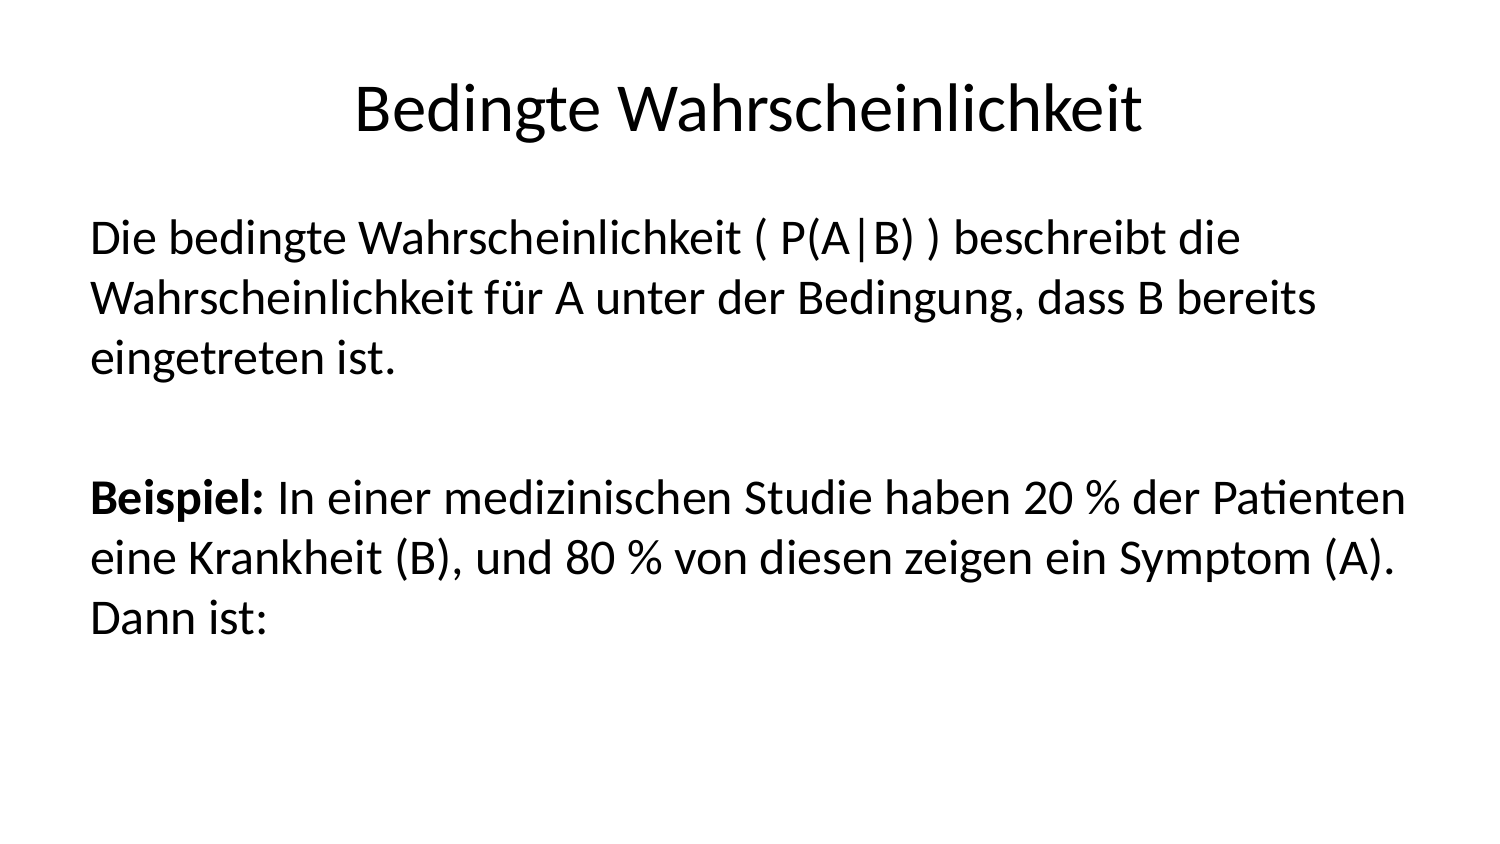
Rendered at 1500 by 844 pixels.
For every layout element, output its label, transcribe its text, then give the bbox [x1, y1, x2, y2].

title Bedingte Wahrscheinlichkeit [75, 33, 1425, 175]
list Die bedingte Wahrscheinlichkeit ( P(A|B) ) beschreibt die Wahrscheinlichkeit für A unter der Bedingung, dass B bereits eingetreten ist. Beispiel: In einer medizinischen Studie haben 20 % der Patienten eine Krankheit (B), und 80 % von diesen zeigen ein Symptom (A). Dann ist: [75, 196, 1425, 754]
